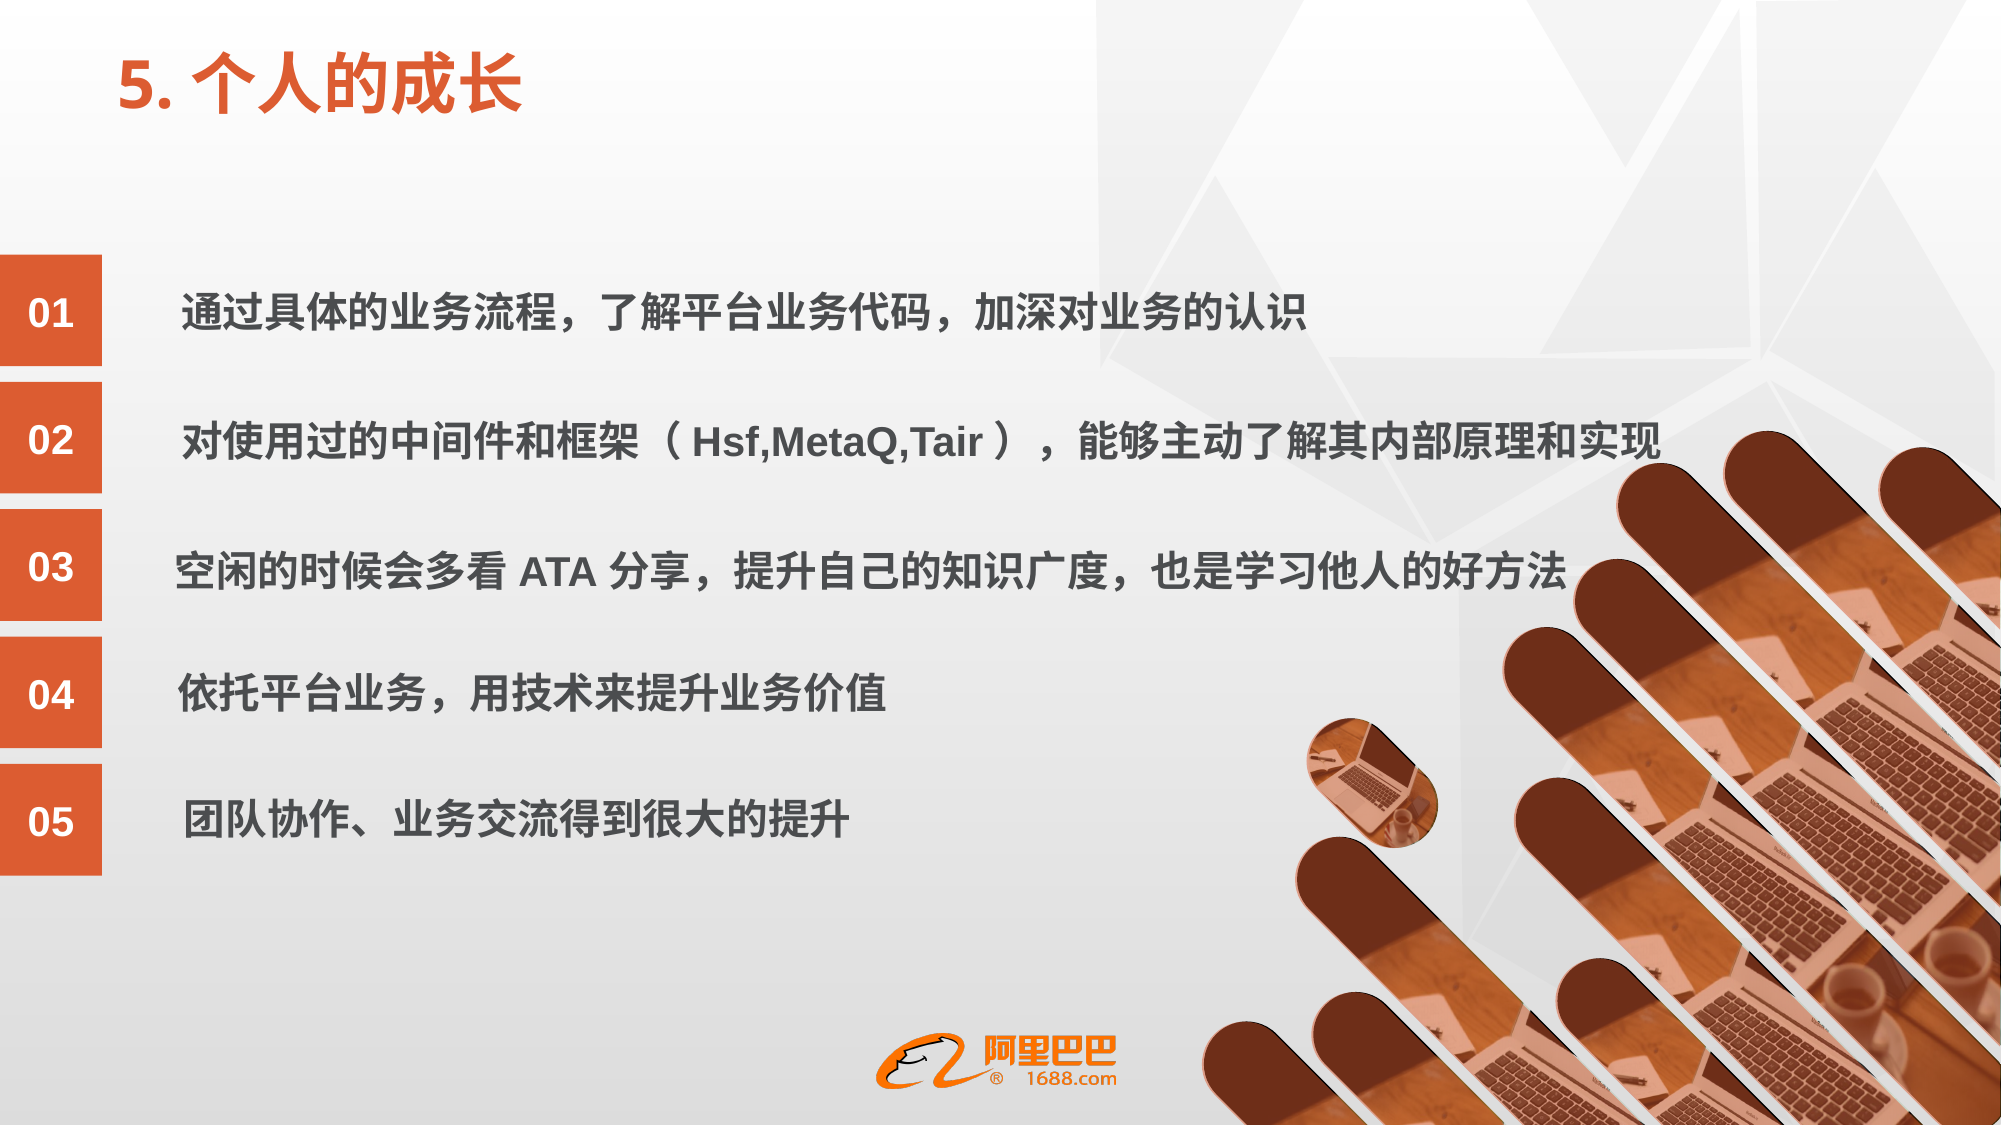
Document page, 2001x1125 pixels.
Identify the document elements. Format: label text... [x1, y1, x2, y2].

text_box 03 [0, 508, 103, 622]
title 5.个人的成长 [102, 22, 1900, 153]
text_box 对使用过的中间件和框架（Hsf,MetaQ,Tair），能够主动了解其内部原理和实现 [166, 407, 1748, 473]
picture [876, 1033, 1116, 1089]
text_box 团队协作、业务交流得到很大的提升 [169, 785, 867, 850]
text_box 通过具体的业务流程，了解平台业务代码，加深对业务的认识 [166, 278, 1397, 344]
text_box 空闲的时候会多看ATA分享，提升自己的知识广度，也是学习他人的好方法 [159, 537, 1245, 603]
text_box 依托平台业务，用技术来提升业务价值 [162, 659, 902, 725]
text_box 04 [0, 636, 103, 749]
text_box 02 [0, 381, 103, 494]
text_box 01 [0, 253, 103, 367]
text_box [1245, 415, 2000, 1125]
text_box 05 [0, 763, 103, 877]
